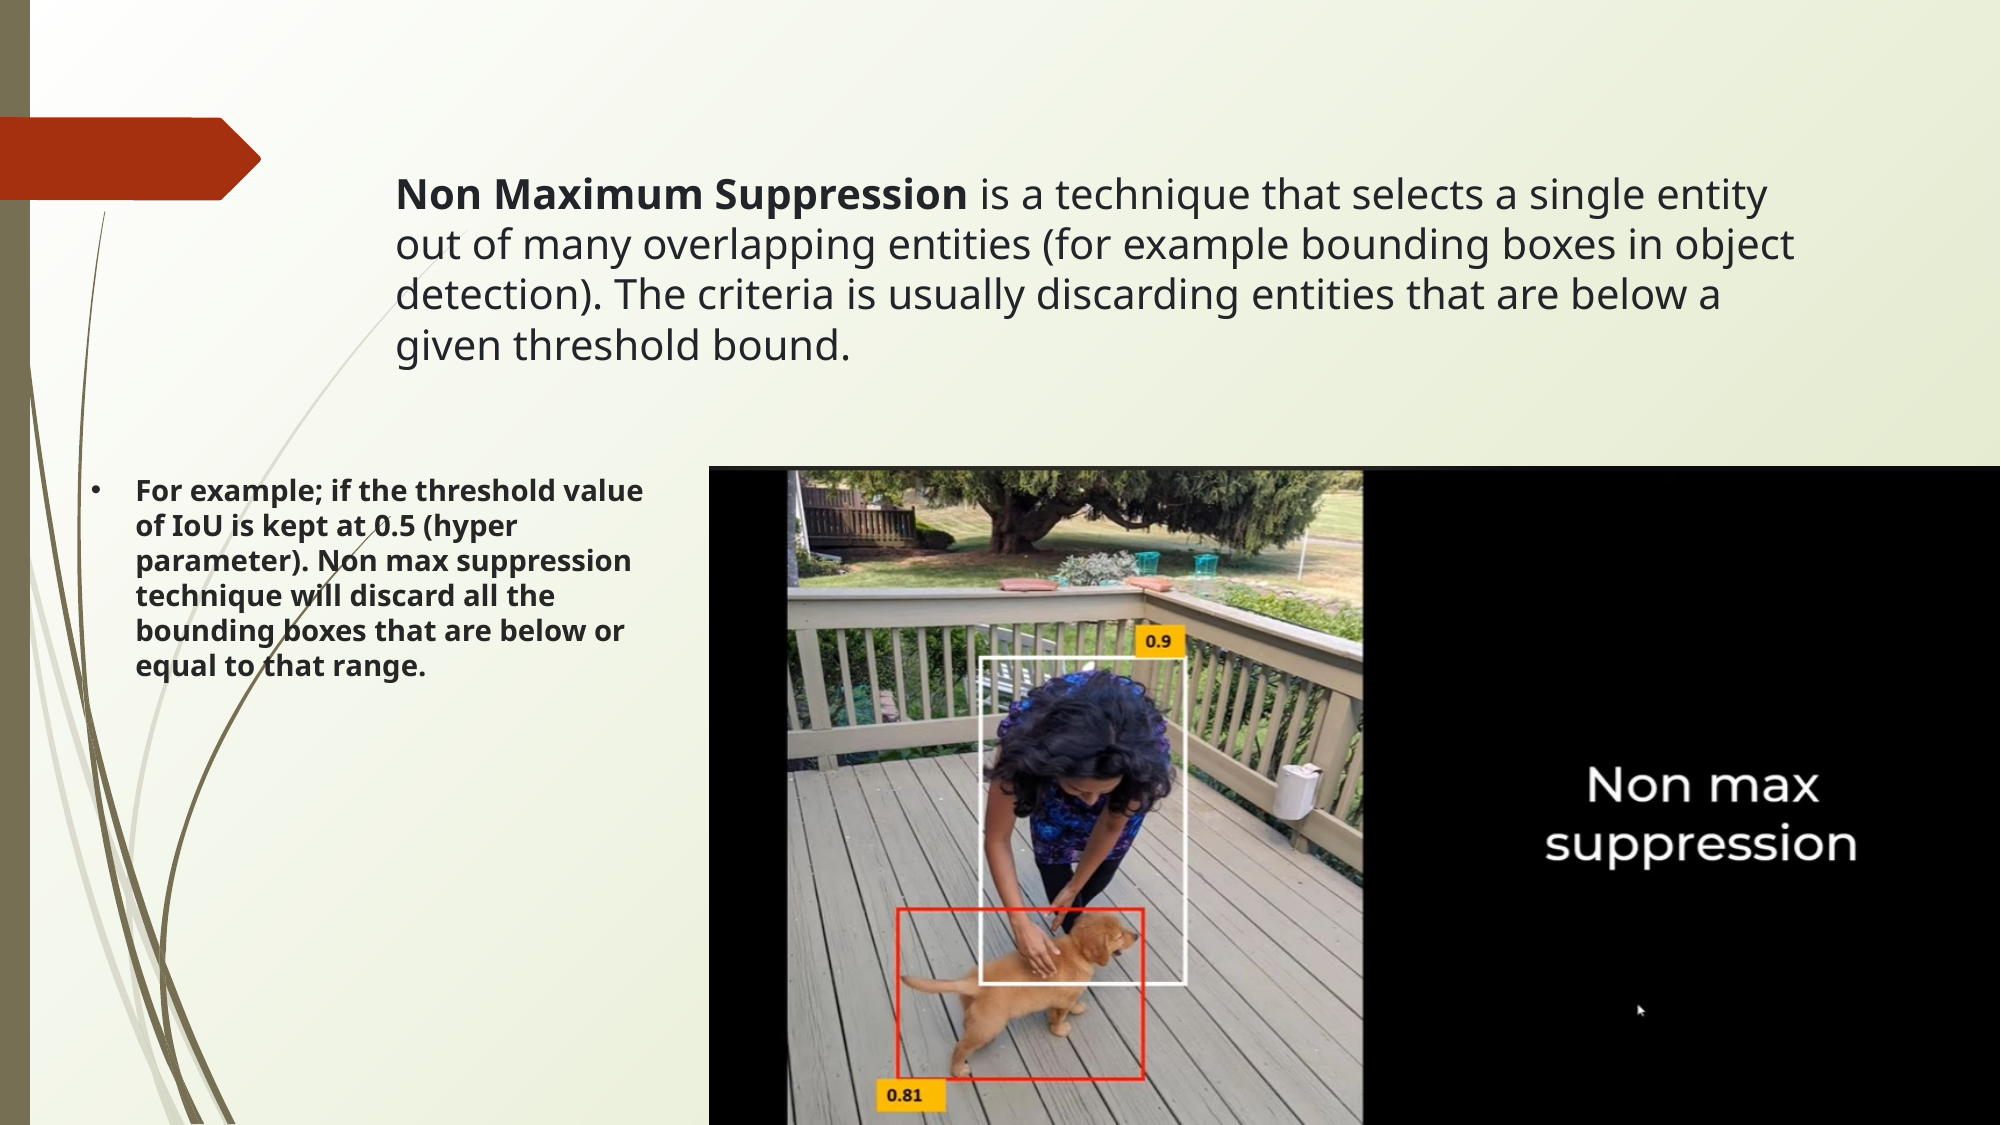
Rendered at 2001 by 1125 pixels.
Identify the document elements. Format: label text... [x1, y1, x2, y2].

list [709, 466, 2000, 1125]
title Non Maximum Suppression is a technique that selects a single entity out of many overlapping entities (for example bounding boxes in object detection). The criteria is usually discarding entities that are below a given threshold bound. [380, 160, 1843, 399]
text_box For example; if the threshold value of IoU is kept at 0.5 (hyper parameter). Non max suppression technique will discard all the bounding boxes that are below or equal to that range. [75, 464, 685, 754]
